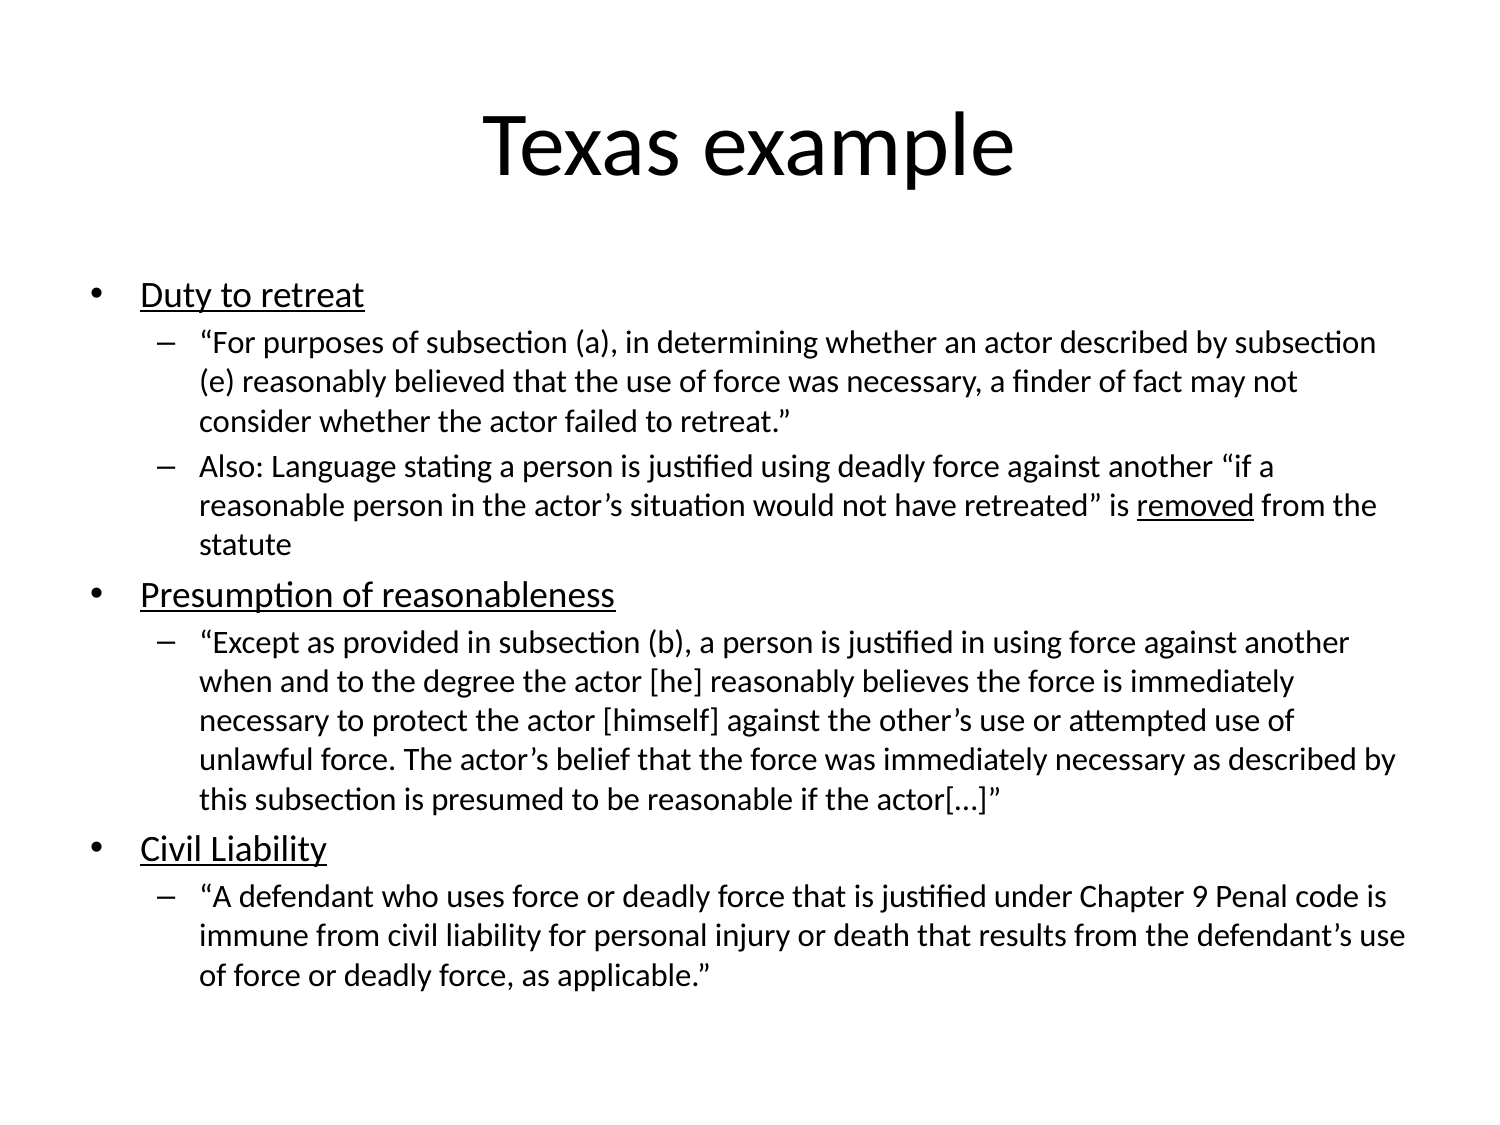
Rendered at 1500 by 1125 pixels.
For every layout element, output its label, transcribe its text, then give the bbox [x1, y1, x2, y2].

list Duty to retreat “For purposes of subsection (a), in determining whether an actor described by subsection (e) reasonably believed that the use of force was necessary, a finder of fact may not consider whether the actor failed to retreat.” Also: Language stating a person is justified using deadly force against another “if a reasonable person in the actor’s situation would not have retreated” is removed from the statute Presumption of reasonableness “Except as provided in subsection (b), a person is justified in using force against another when and to the degree the actor [he] reasonably believes the force is immediately necessary to protect the actor [himself] against the other’s use or attempted use of unlawful force. The actor’s belief that the force was immediately necessary as described by this subsection is presumed to be reasonable if the actor[…]” Civil Liability “A defendant who uses force or deadly force that is justified under Chapter 9 Penal code is immune from civil liability for personal injury or death that results from the defendant’s use of force or deadly force, as applicable.” [75, 262, 1425, 1005]
title Texas example [75, 45, 1425, 233]
